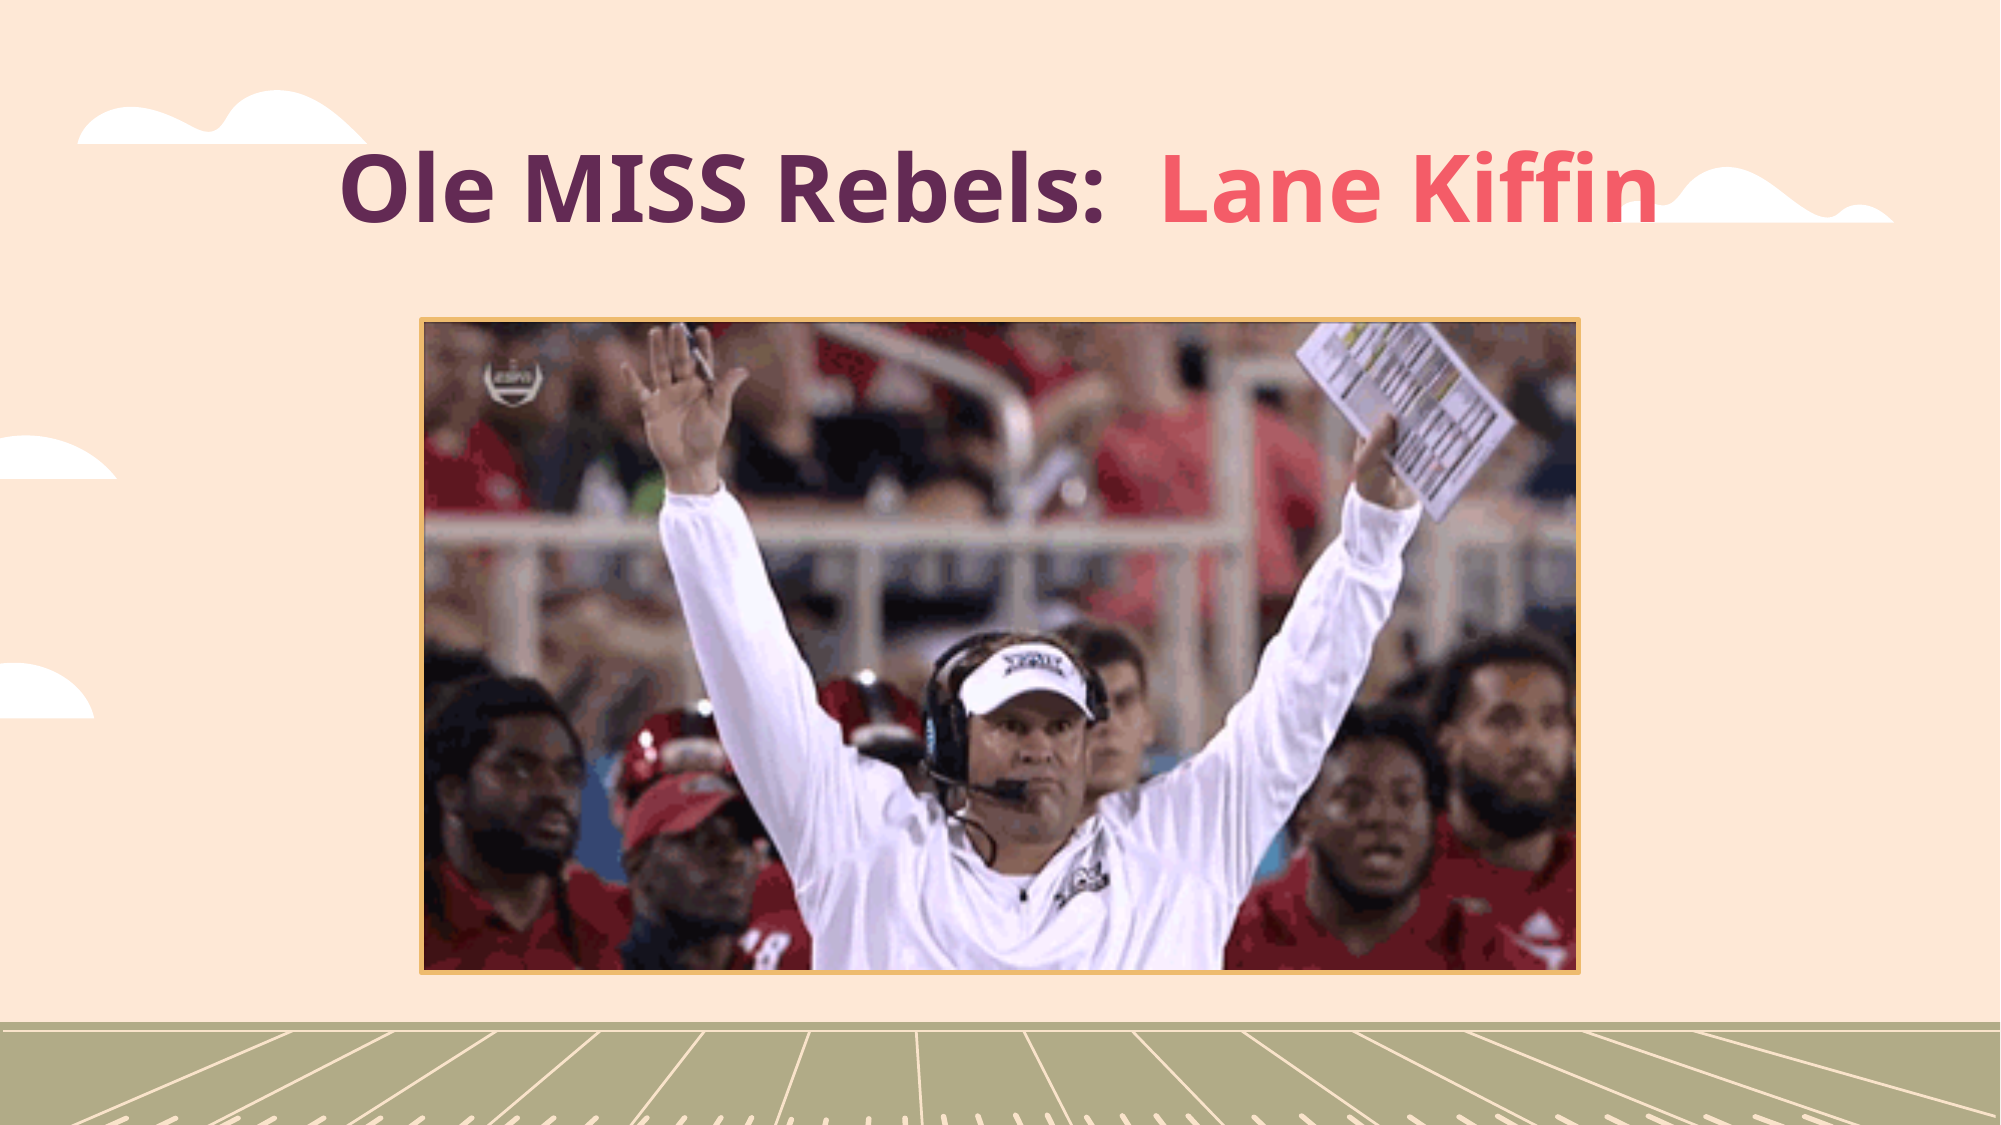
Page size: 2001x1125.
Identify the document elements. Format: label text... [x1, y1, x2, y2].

title Ole MISS Rebels: Lane Kiffin [157, 122, 1843, 248]
picture [423, 321, 1577, 971]
